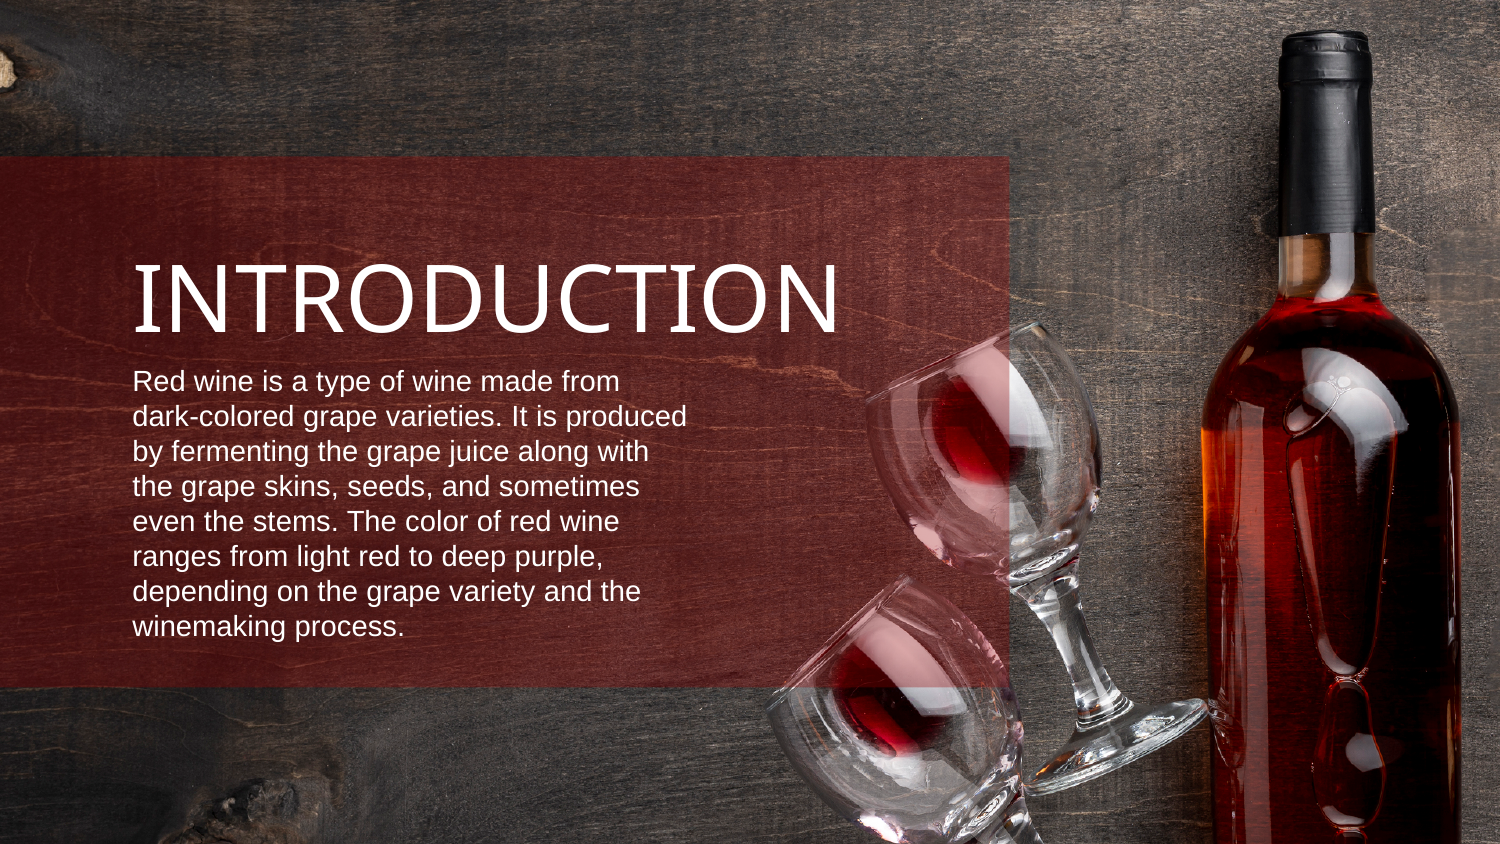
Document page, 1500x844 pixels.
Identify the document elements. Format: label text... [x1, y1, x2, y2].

subtitle Red wine is a type of wine made from dark-colored grape varieties. It is produced by fermenting the grape juice along with the grape skins, seeds, and sometimes even the stems. The color of red wine ranges from light red to deep purple, depending on the grape variety and the winemaking process. [117, 364, 707, 641]
title INTRODUCTION [117, 226, 882, 365]
picture [0, 0, 1500, 844]
